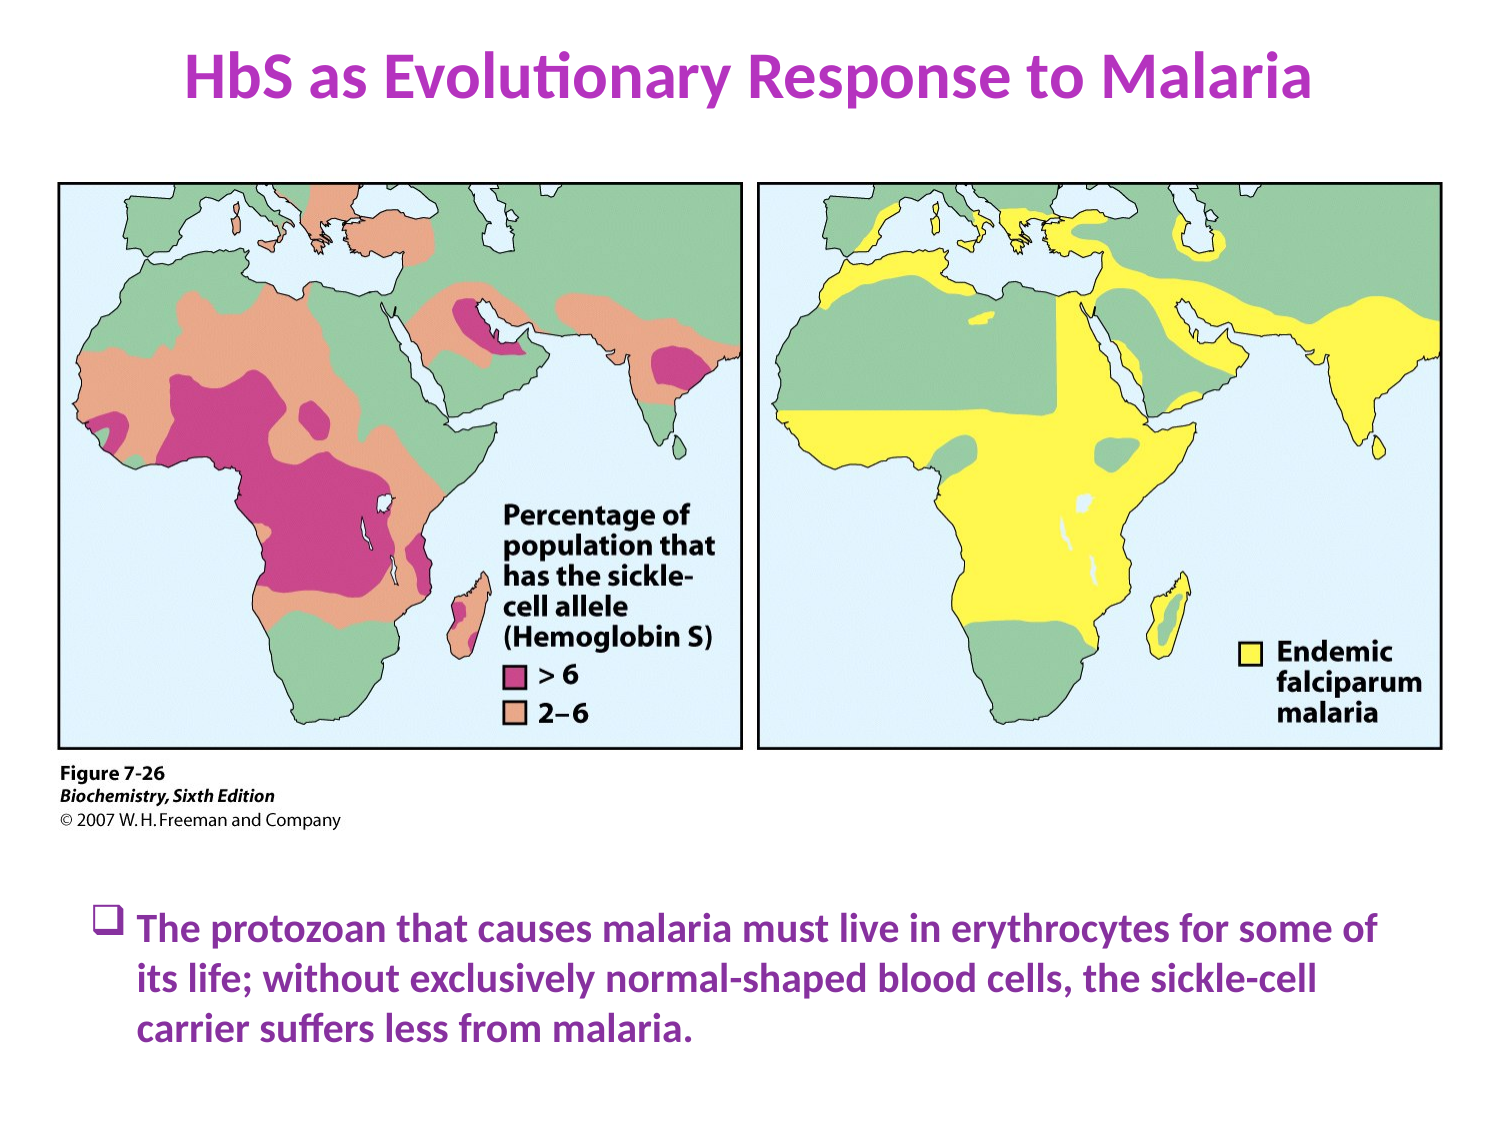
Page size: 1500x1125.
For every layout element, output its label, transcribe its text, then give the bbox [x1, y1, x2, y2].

picture [49, 174, 1450, 834]
text_box The protozoan that causes malaria must live in erythrocytes for some of its life; without exclusively normal-shaped blood cells, the sickle-cell carrier suffers less from malaria. [74, 892, 1438, 1058]
text_box HbS as Evolutionary Response to Malaria [21, 24, 1479, 120]
